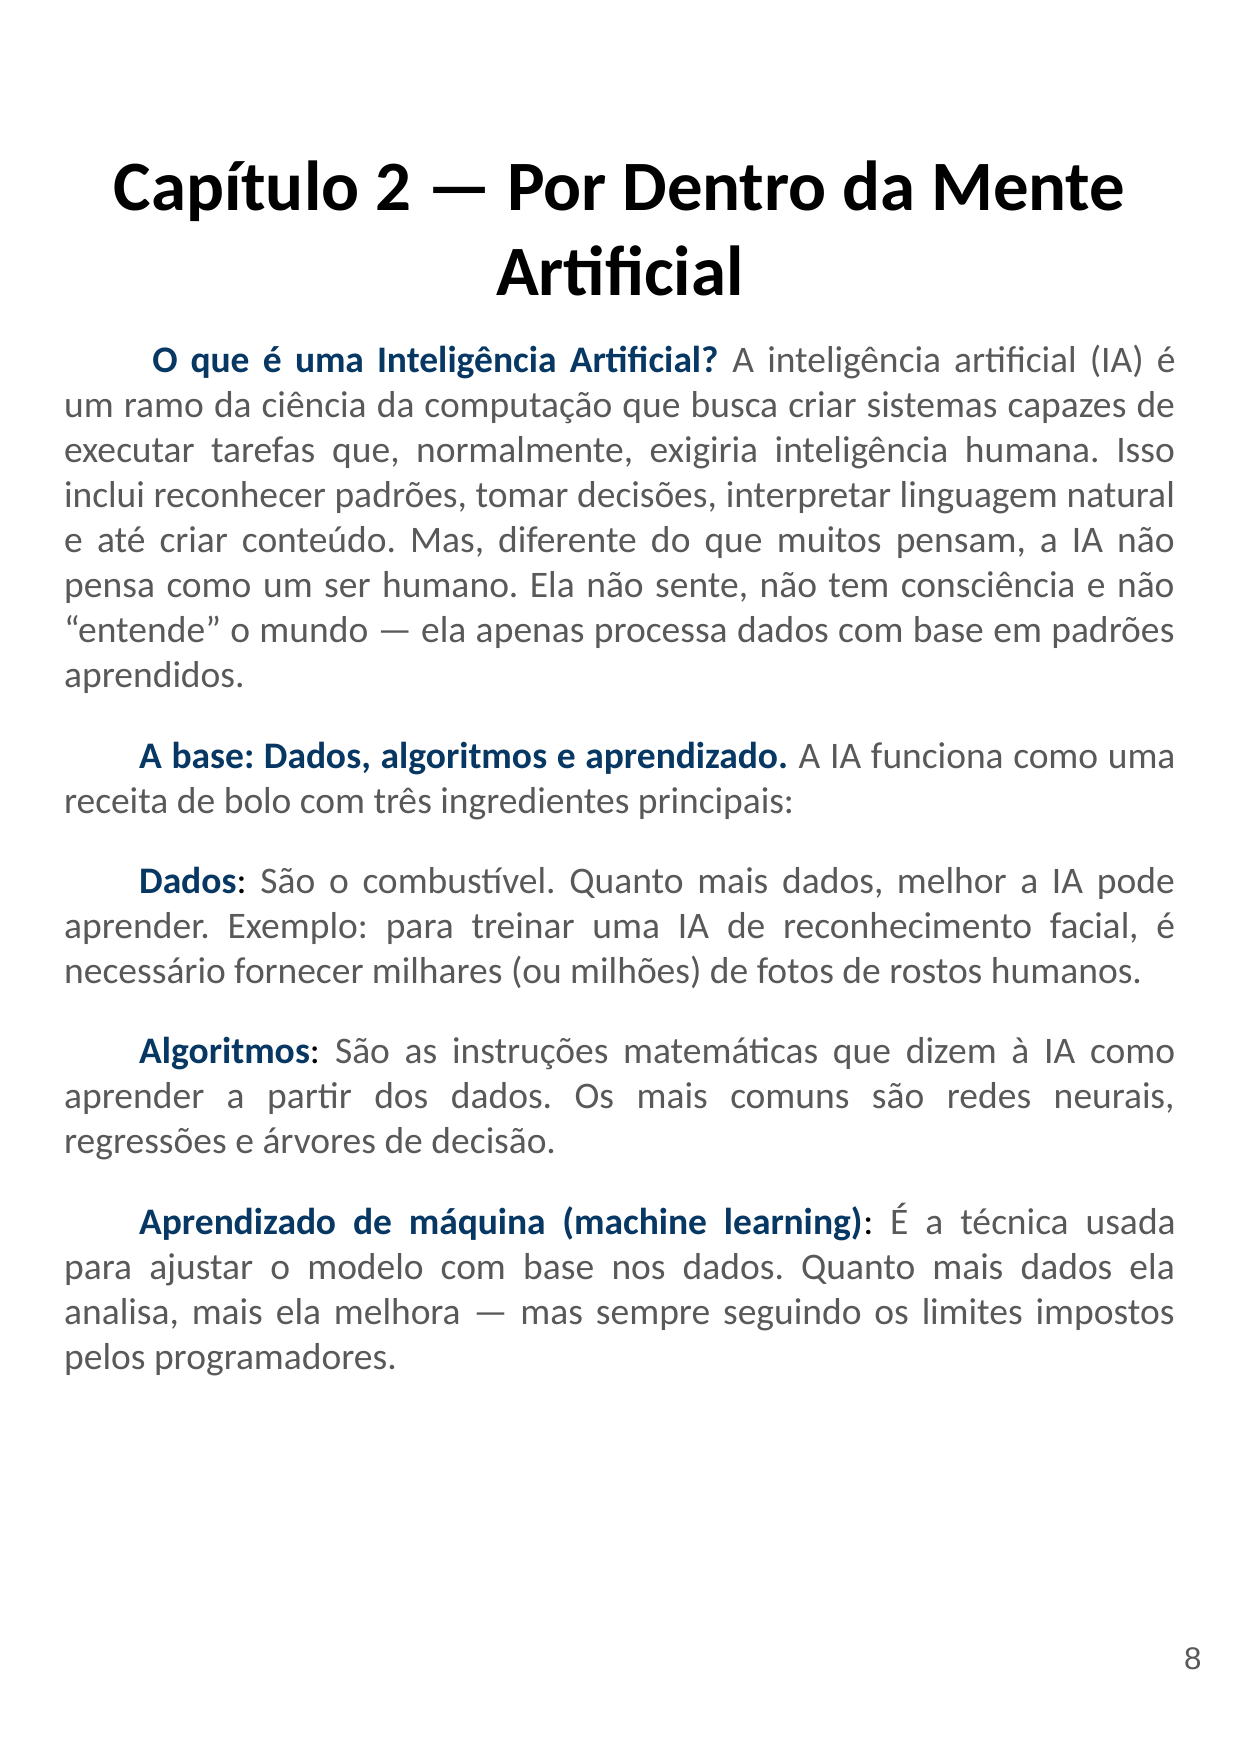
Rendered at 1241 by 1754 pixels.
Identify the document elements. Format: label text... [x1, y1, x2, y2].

slide_number ‹#› [1149, 1590, 1224, 1725]
list O que é uma Inteligência Artificial? A inteligência artificial (IA) é um ramo da ciência da computação que busca criar sistemas capazes de executar tarefas que, normalmente, exigiria inteligência humana. Isso inclui reconhecer padrões, tomar decisões, interpretar linguagem natural e até criar conteúdo. Mas, diferente do que muitos pensam, a IA não pensa como um ser humano. Ela não sente, não tem consciência e não “entende” o mundo — ela apenas processa dados com base em padrões aprendidos. A base: Dados, algoritmos e aprendizado. A IA funciona como uma receita de bolo com três ingredientes principais: Dados: São o combustível. Quanto mais dados, melhor a IA pode aprender. Exemplo: para treinar uma IA de reconhecimento facial, é necessário fornecer milhares (ou milhões) de fotos de rostos humanos. Algoritmos: São as instruções matemáticas que dizem à IA como aprender a partir dos dados. Os mais comuns são redes neurais, regressões e árvores de decisão. Aprendizado de máquina (machine learning): É a técnica usada para ajustar o modelo com base nos dados. Quanto mais dados ela analisa, mais ela melhora — mas sempre seguindo os limites impostos pelos programadores. [42, 313, 1198, 1595]
title Capítulo 2 — Por Dentro da Mente Artificial [42, 118, 1198, 313]
